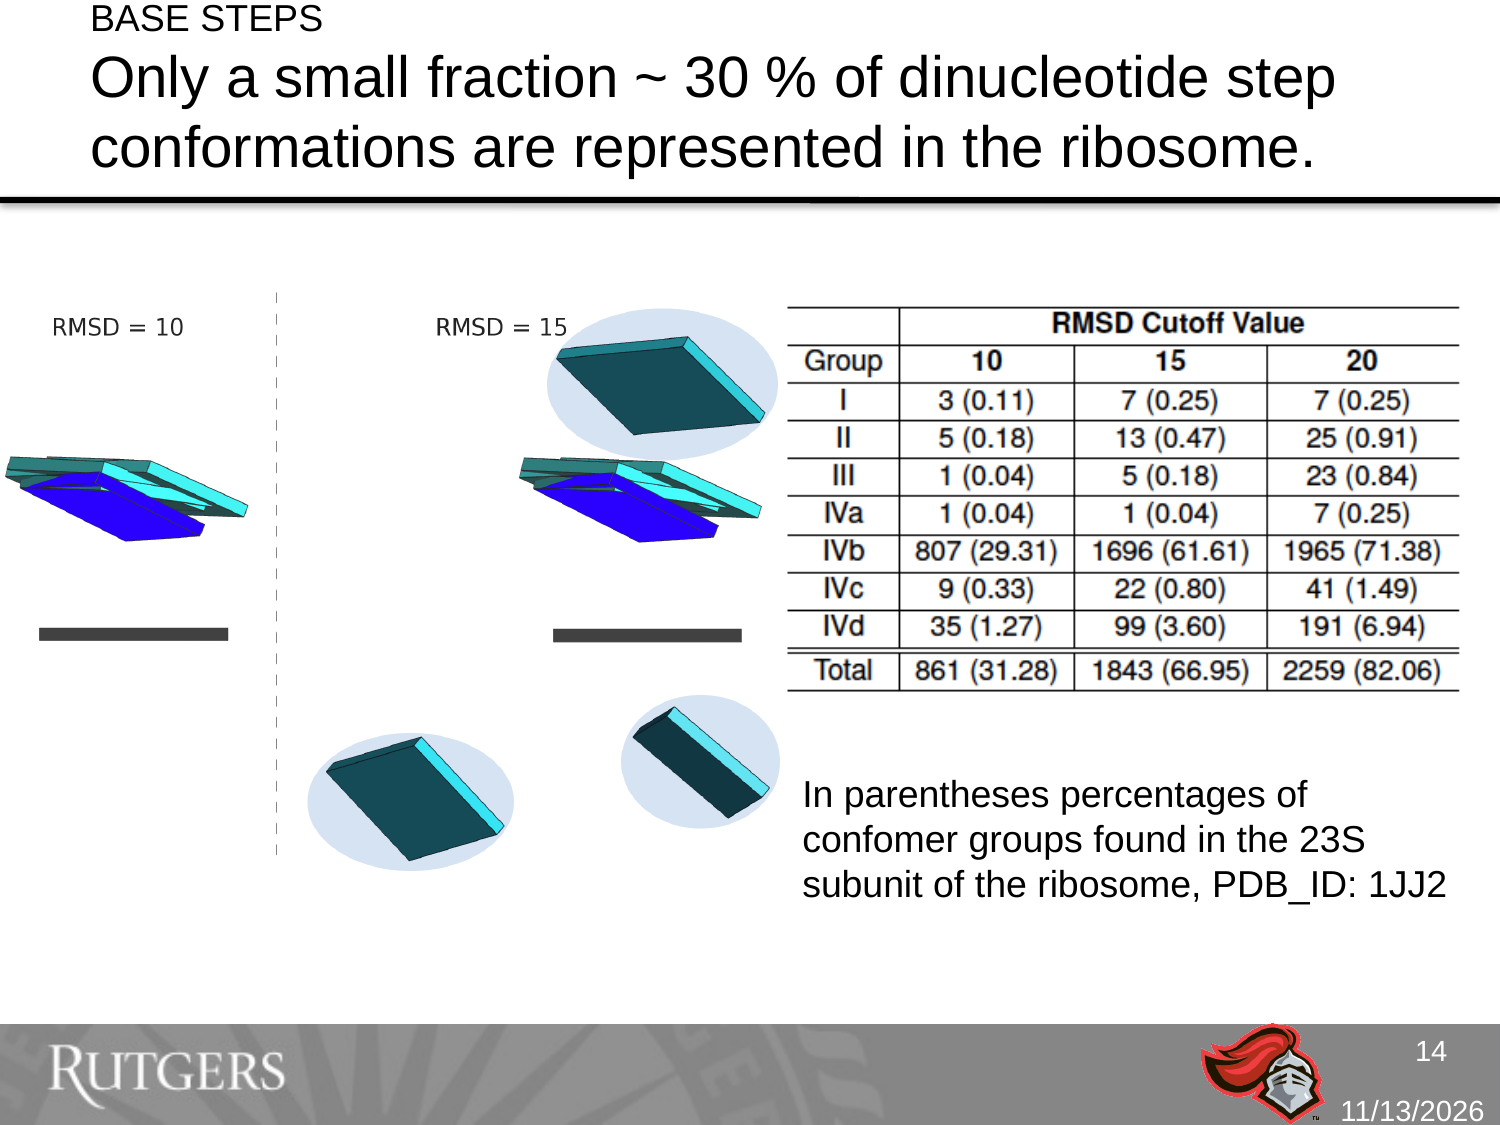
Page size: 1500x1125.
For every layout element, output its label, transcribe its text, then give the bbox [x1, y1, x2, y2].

picture [0, 287, 1467, 876]
picture [0, 1023, 1500, 1125]
slide_number 14 [1362, 1024, 1463, 1063]
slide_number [1149, 1084, 1500, 1125]
text_box In parentheses percentages of confomer groups found in the 23S subunit of the ribosome, PDB_ID: 1JJ2 [787, 762, 1500, 913]
title BASE STEPS Only a small fraction ~ 30 % of dinucleotide step conformations are represented in the ribosome. [74, 37, 1426, 213]
